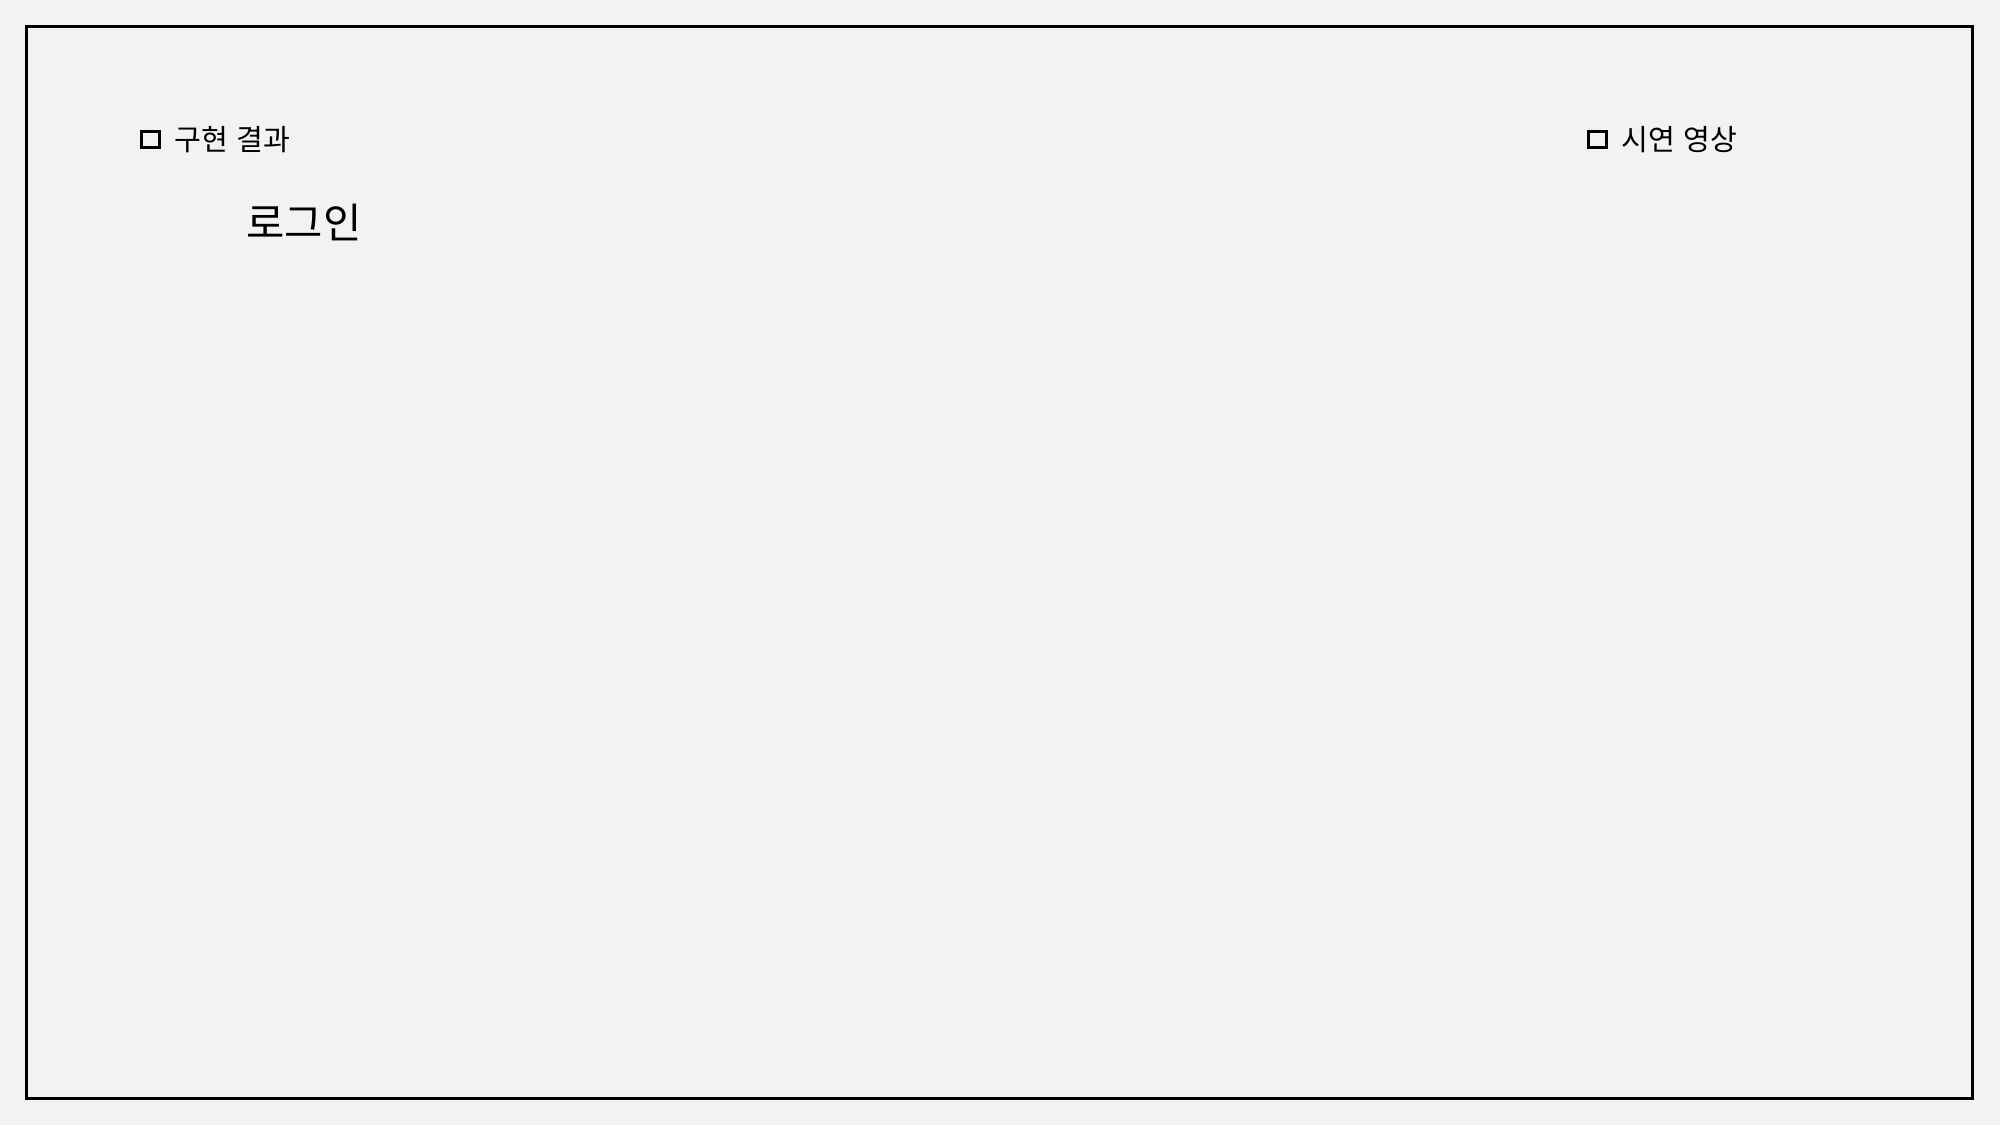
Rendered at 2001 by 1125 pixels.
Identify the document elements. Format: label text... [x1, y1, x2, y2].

text_box [1588, 130, 1606, 149]
text_box [26, 26, 1973, 1100]
text_box 시연 영상 [1606, 114, 1885, 164]
text_box 로그인 [231, 188, 641, 254]
